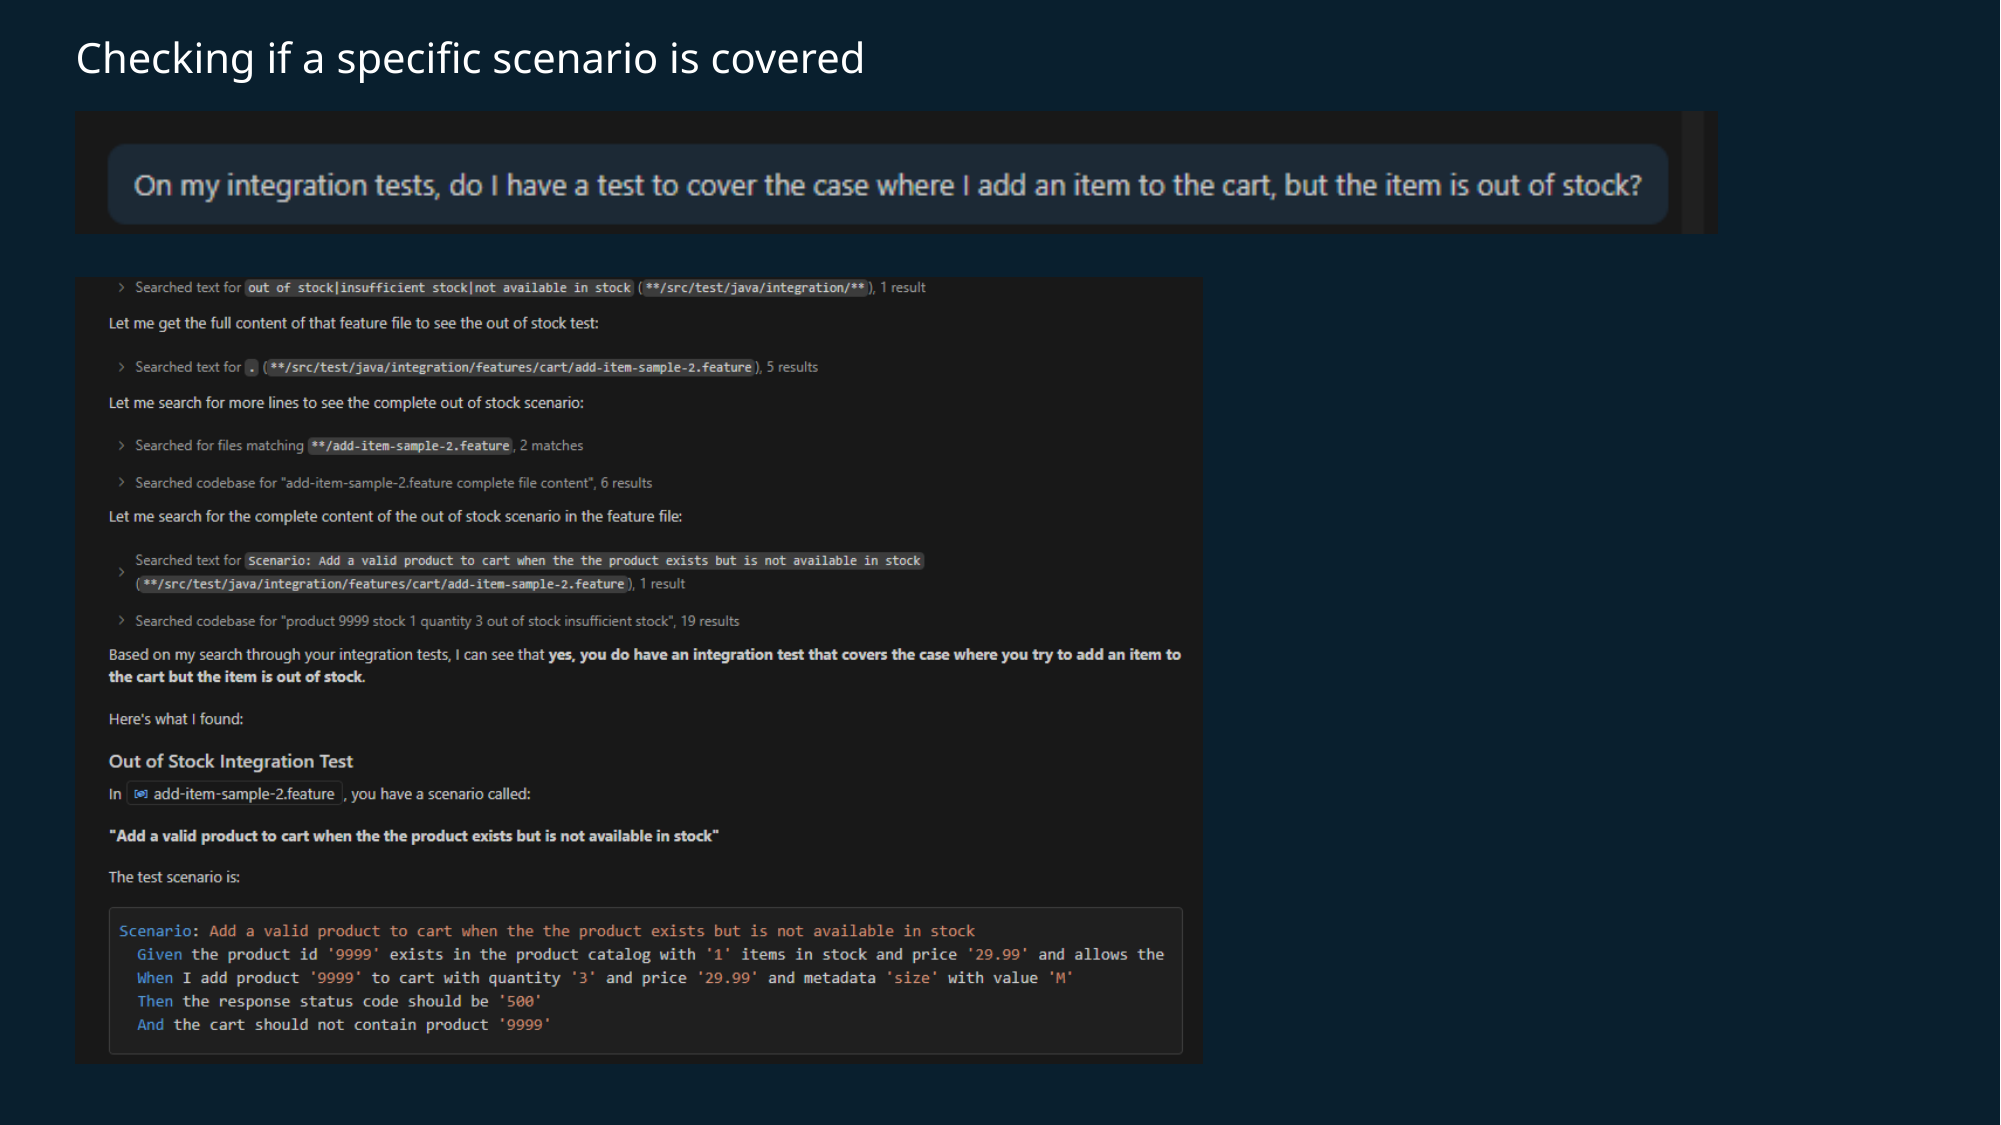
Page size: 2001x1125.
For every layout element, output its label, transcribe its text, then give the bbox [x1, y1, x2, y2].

picture [75, 111, 1719, 235]
picture [75, 277, 1204, 1064]
title Checking if a specific scenario is covered [75, 31, 1420, 82]
